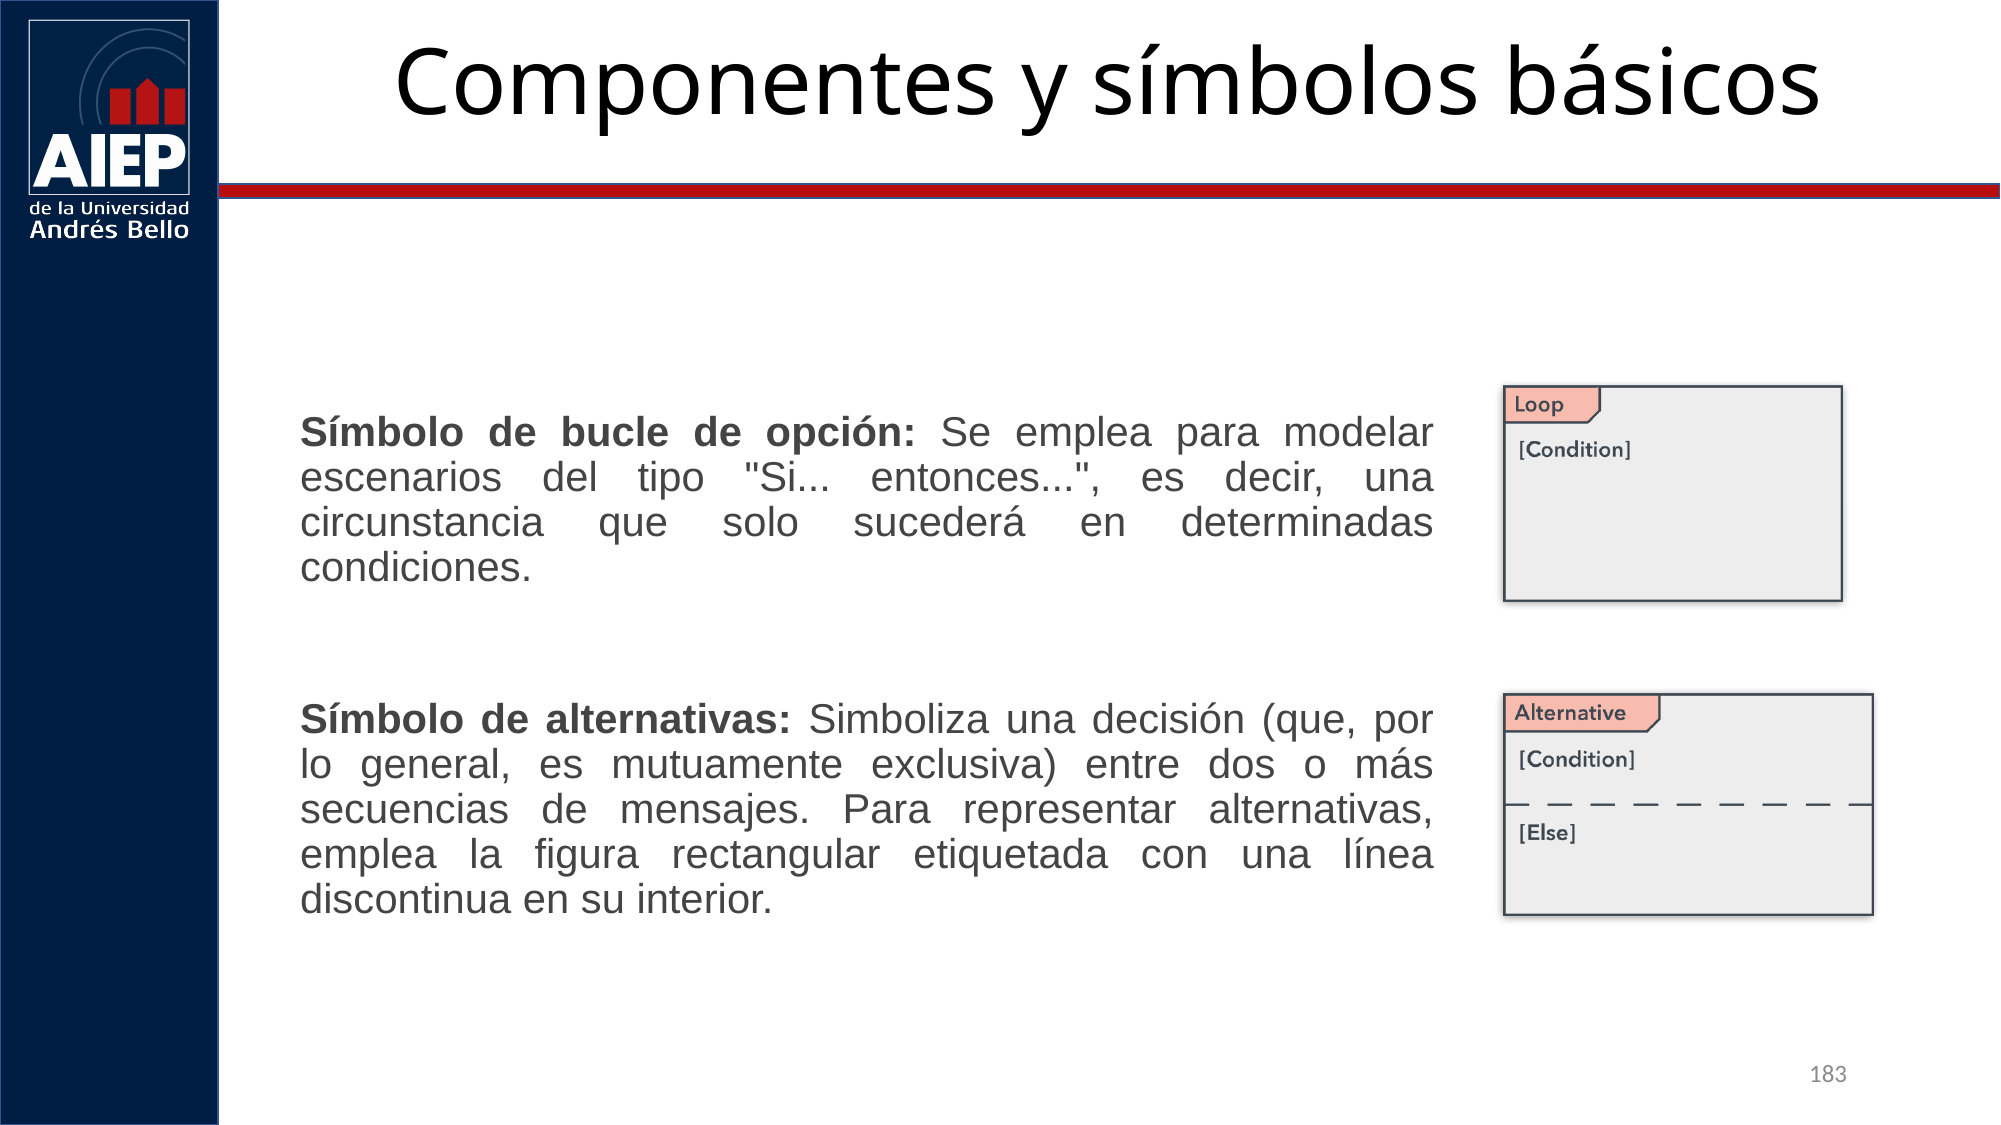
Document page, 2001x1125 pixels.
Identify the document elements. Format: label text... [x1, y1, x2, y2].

picture [1503, 385, 1843, 602]
picture [19, 12, 199, 246]
slide_number 183 [1412, 1042, 1863, 1103]
text_box [0, 0, 219, 1125]
text_box Símbolo de bucle de opción: Se emplea para modelar escenarios del tipo "Si... entonces...", es decir, una circunstancia que solo sucederá en determinadas condiciones. [285, 402, 1450, 597]
text_box [217, 183, 2000, 199]
picture [1503, 693, 1874, 916]
text_box Componentes y símbolos básicos [239, 28, 1978, 156]
text_box Símbolo de alternativas: Simboliza una decisión (que, por lo general, es mutuamente exclusiva) entre dos o más secuencias de mensajes. Para representar alternativas, emplea la figura rectangular etiquetada con una línea discontinua en su interior. [285, 690, 1450, 969]
